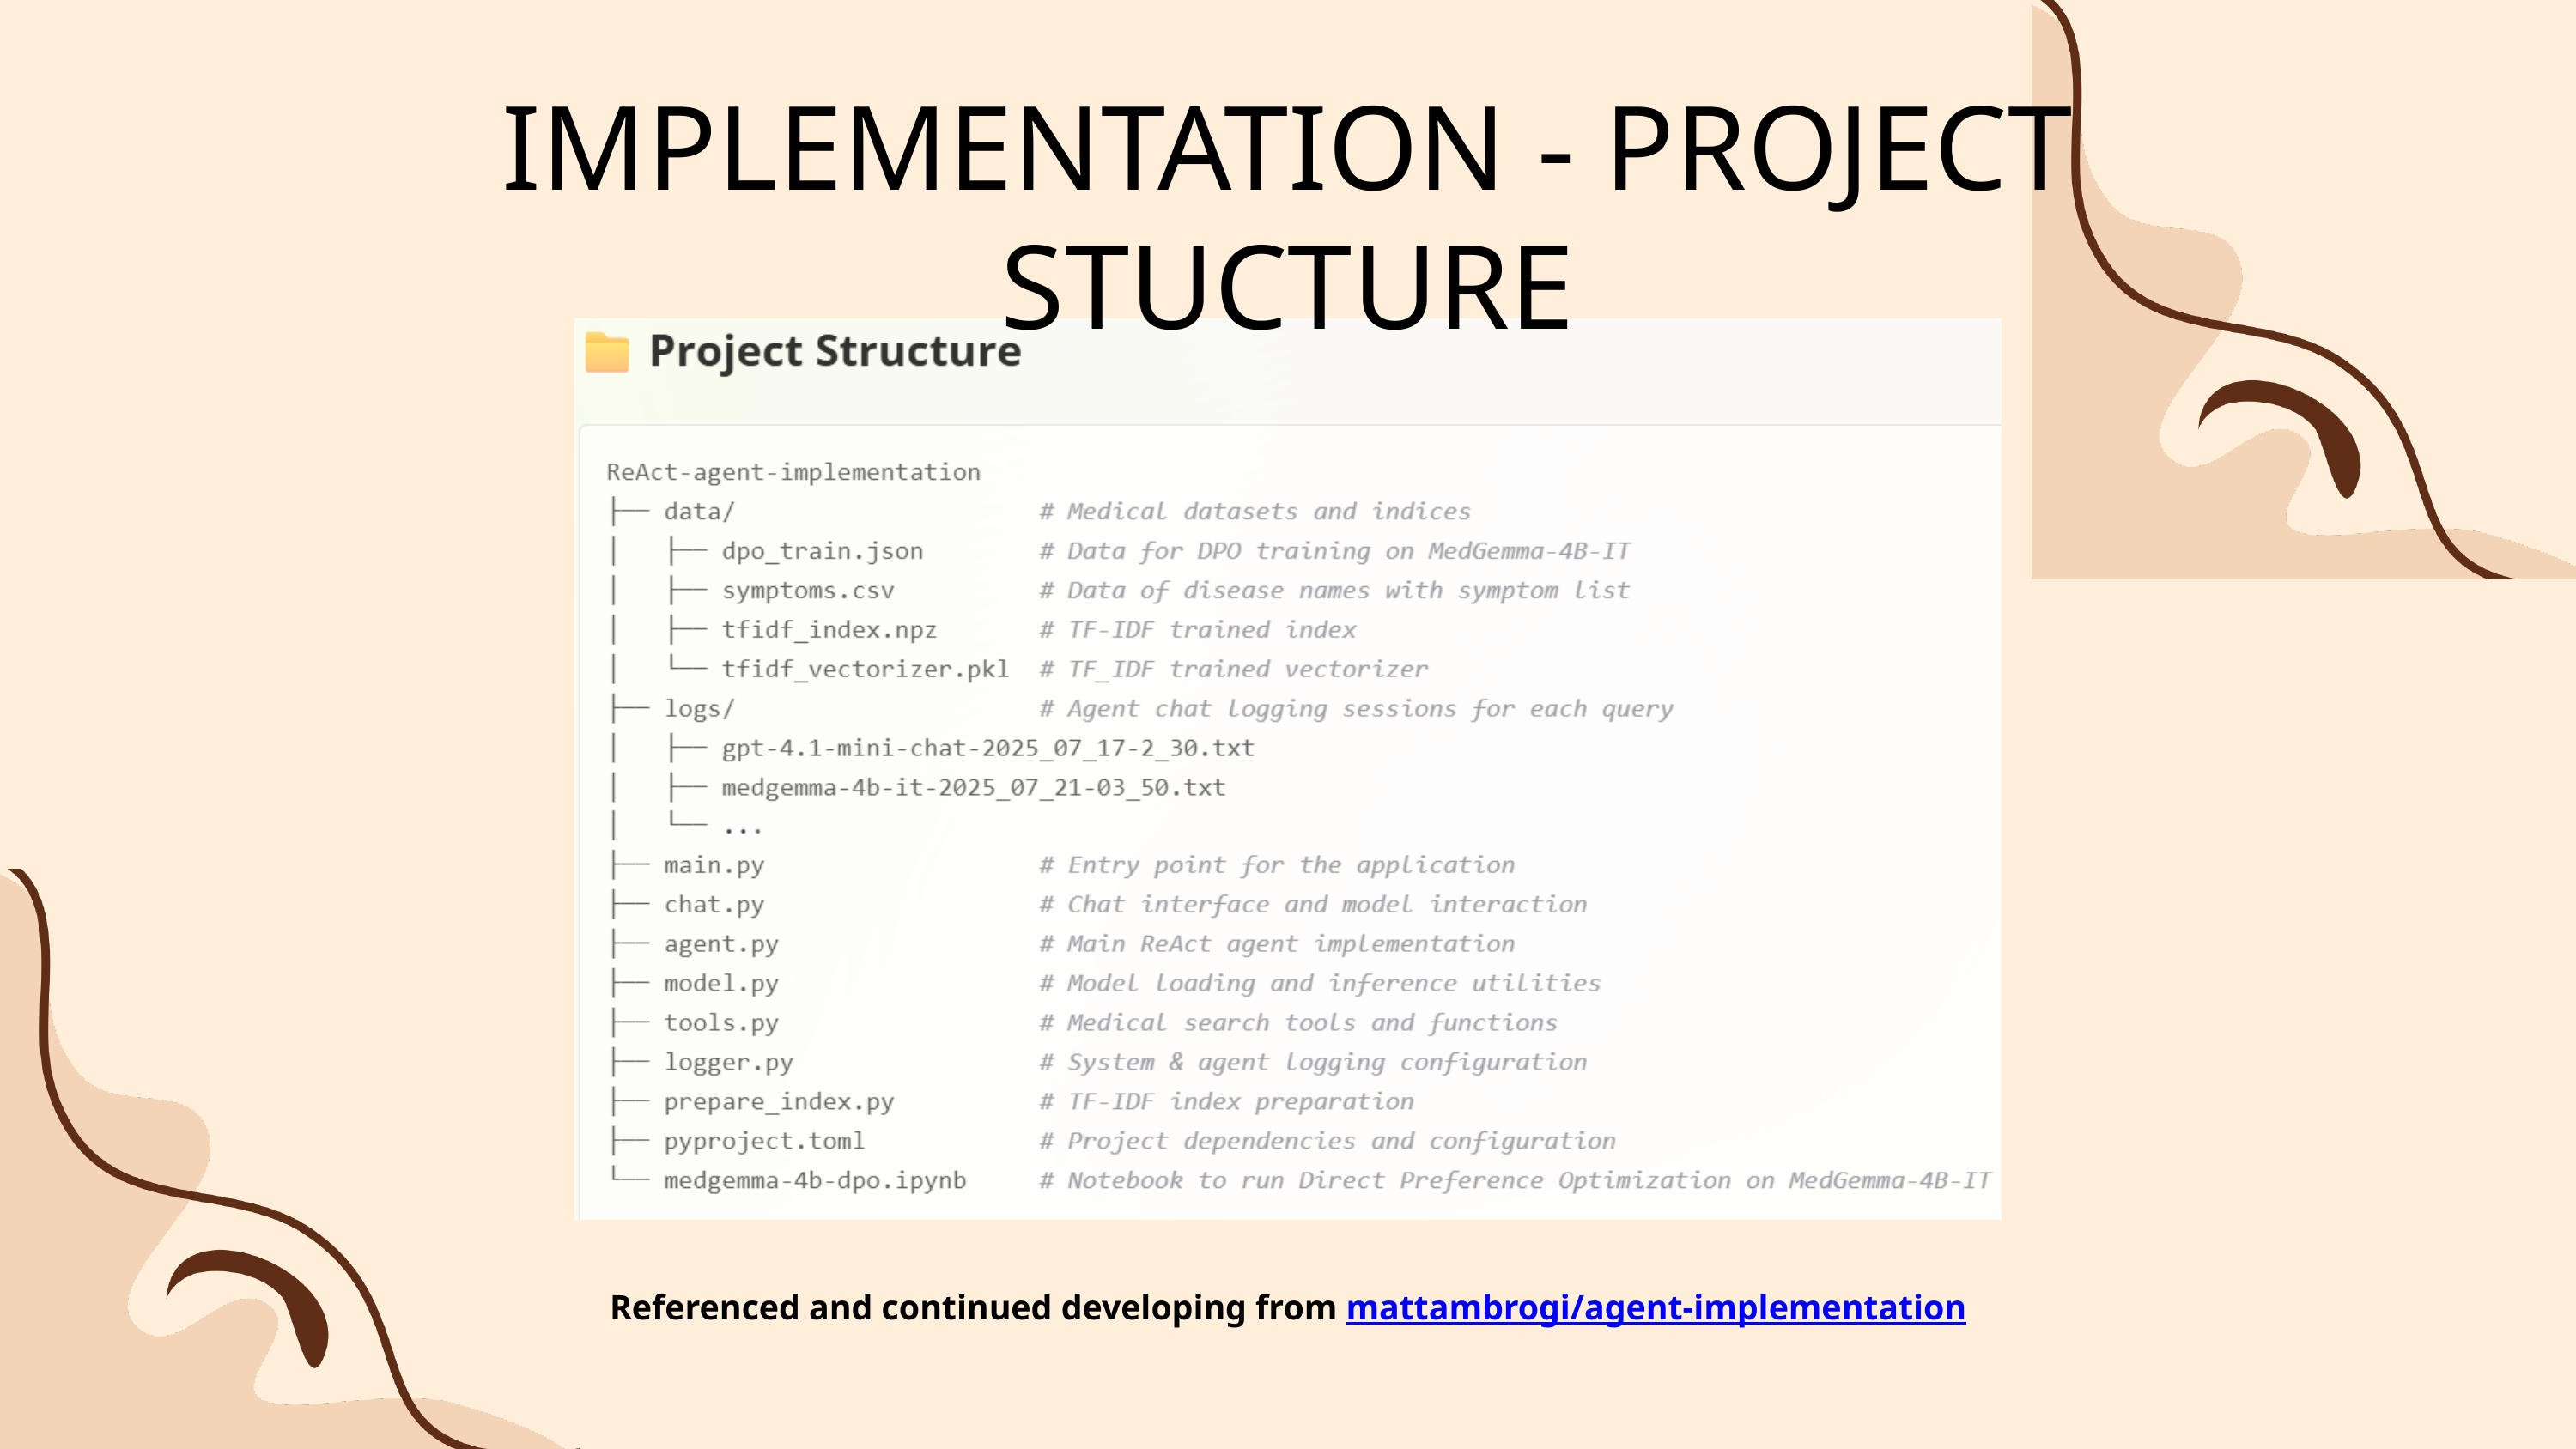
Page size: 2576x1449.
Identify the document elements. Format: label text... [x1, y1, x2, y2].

text_box [2032, 0, 2576, 579]
text_box [0, 869, 580, 1449]
text_box Referenced and continued developing from mattambrogi/agent-implementation [562, 1284, 2014, 1332]
text_box [574, 353, 2002, 1220]
text_box IMPLEMENTATION - PROJECT STUCTURE [406, 73, 2170, 353]
